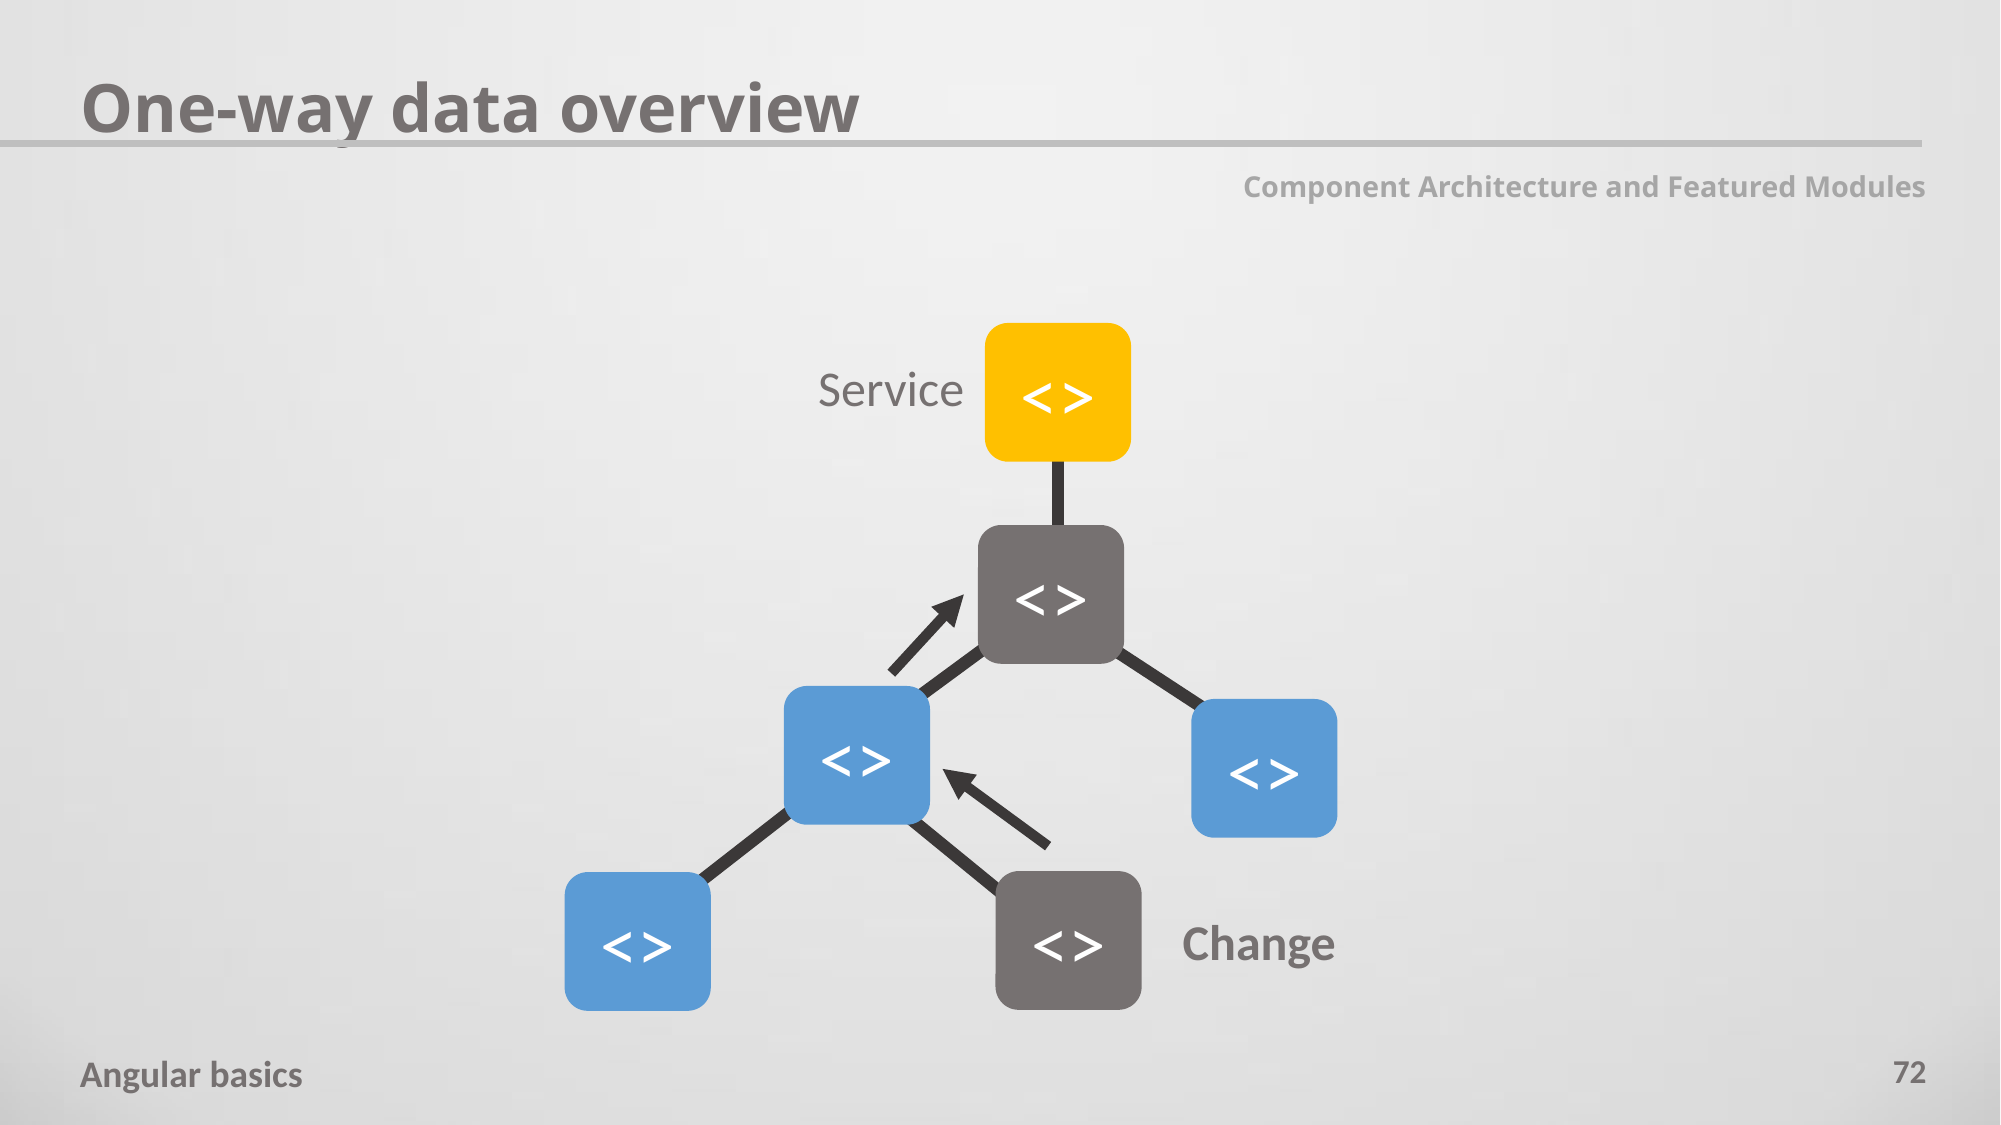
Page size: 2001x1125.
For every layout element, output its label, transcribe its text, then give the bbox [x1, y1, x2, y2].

text_box <> [983, 321, 1133, 463]
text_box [891, 594, 964, 674]
text_box <> [1059, 524, 1126, 592]
text_box Service [711, 348, 1071, 424]
text_box Component Architecture and Featured Modules [1176, 146, 1942, 212]
slide_number 72 [1412, 1038, 1942, 1103]
text_box Change [1167, 902, 1528, 978]
text_box <> [782, 684, 932, 767]
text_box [856, 591, 1062, 743]
text_box <> [976, 523, 1057, 591]
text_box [1026, 592, 1310, 778]
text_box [614, 766, 849, 949]
text_box <> [1190, 697, 1339, 839]
text_box <> [994, 870, 1143, 1011]
footer Angular basics [65, 1042, 1338, 1103]
text_box <> [563, 871, 712, 1012]
picture [0, 0, 2001, 1125]
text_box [849, 767, 1069, 948]
text_box One-way data overview [65, 147, 1176, 155]
text_box One-way data overview [65, 48, 1942, 146]
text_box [942, 768, 1049, 847]
